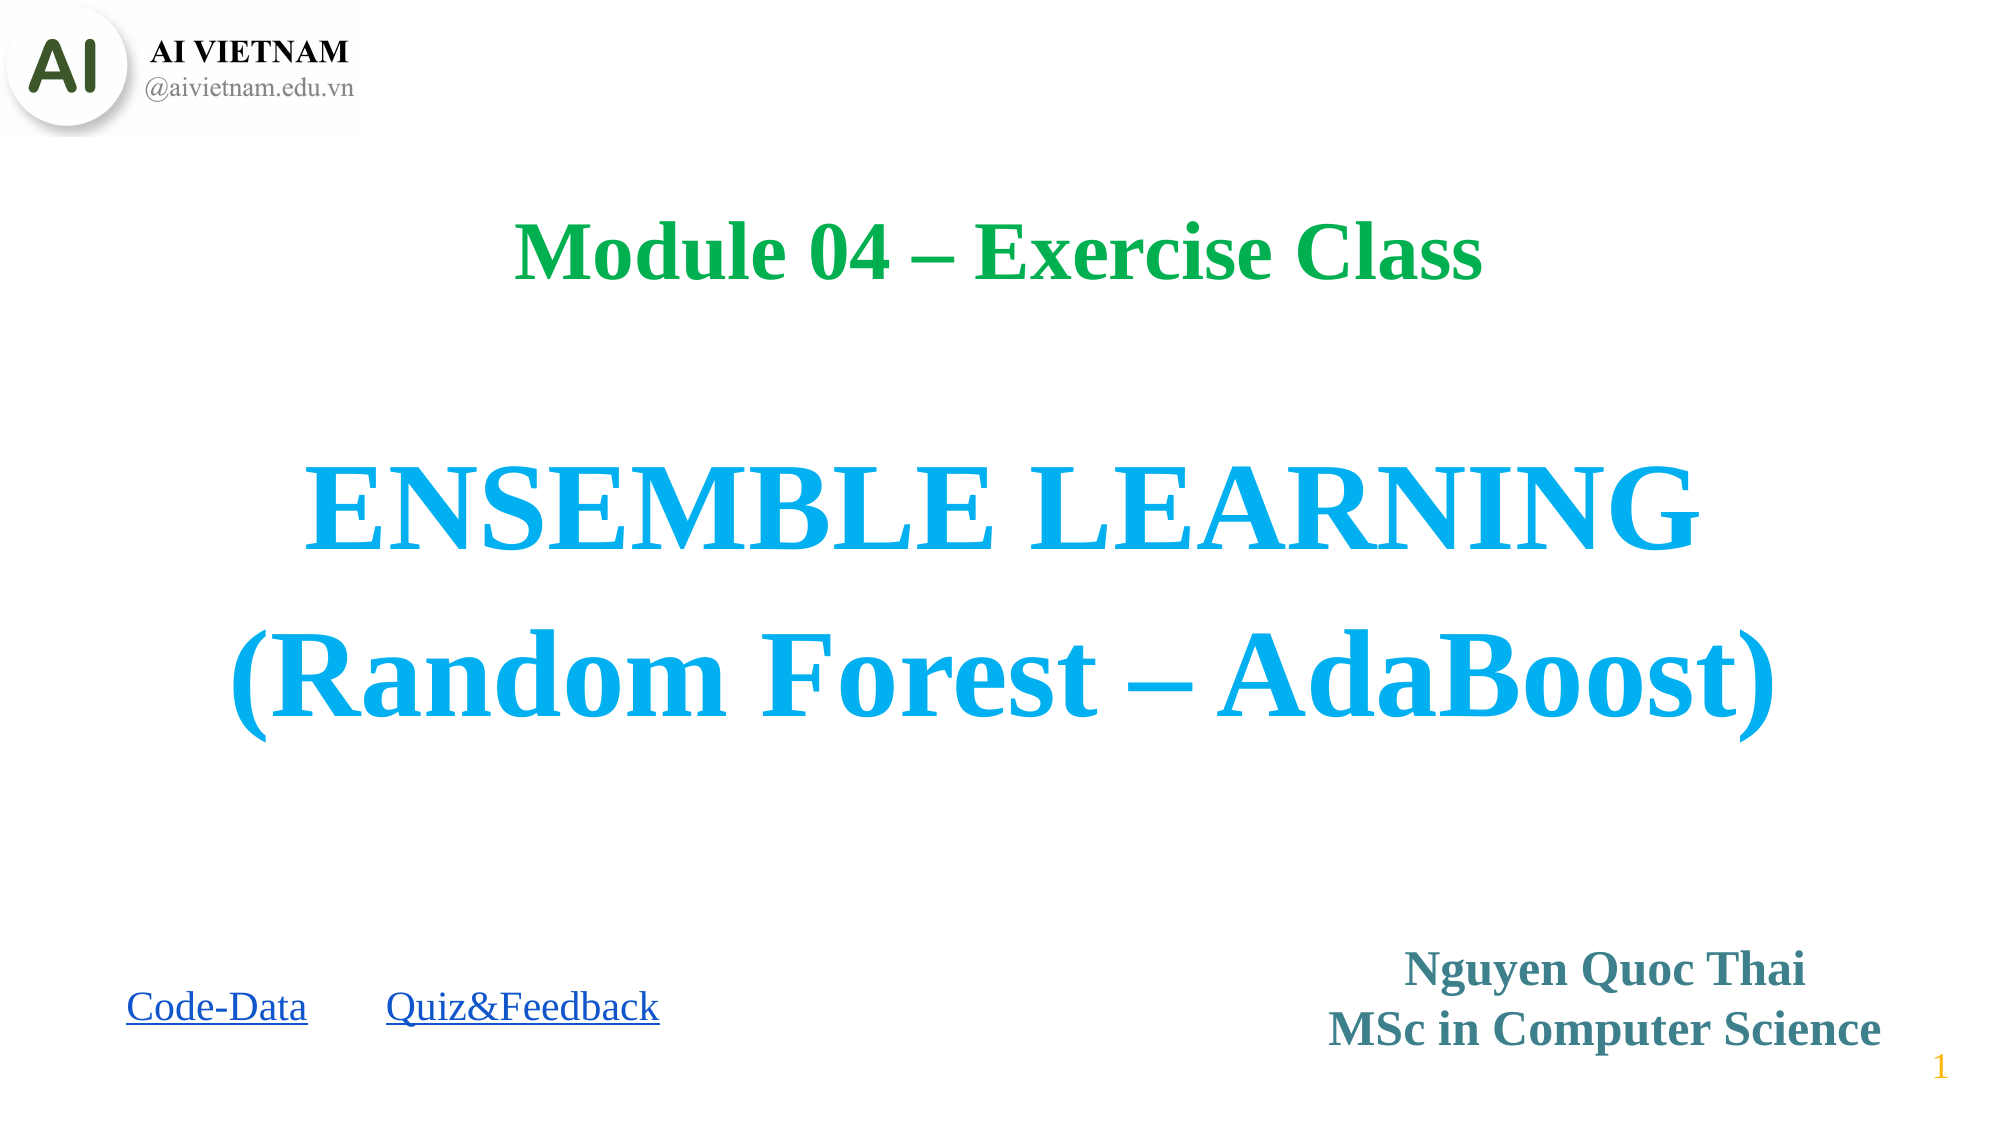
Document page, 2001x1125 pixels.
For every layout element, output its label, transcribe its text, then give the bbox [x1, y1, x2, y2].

picture [0, 0, 359, 137]
text_box Module 04 – Exercise Class [99, 160, 1900, 333]
text_box Quiz&Feedback [356, 971, 690, 1036]
text_box Code-Data [99, 971, 334, 1036]
text_box Nguyen Quoc Thai MSc in Computer Science [1313, 928, 1897, 1063]
text_box ENSEMBLE LEARNING (Random Forest – AdaBoost) [99, 419, 1900, 747]
slide_number 1 [1881, 1003, 2000, 1125]
